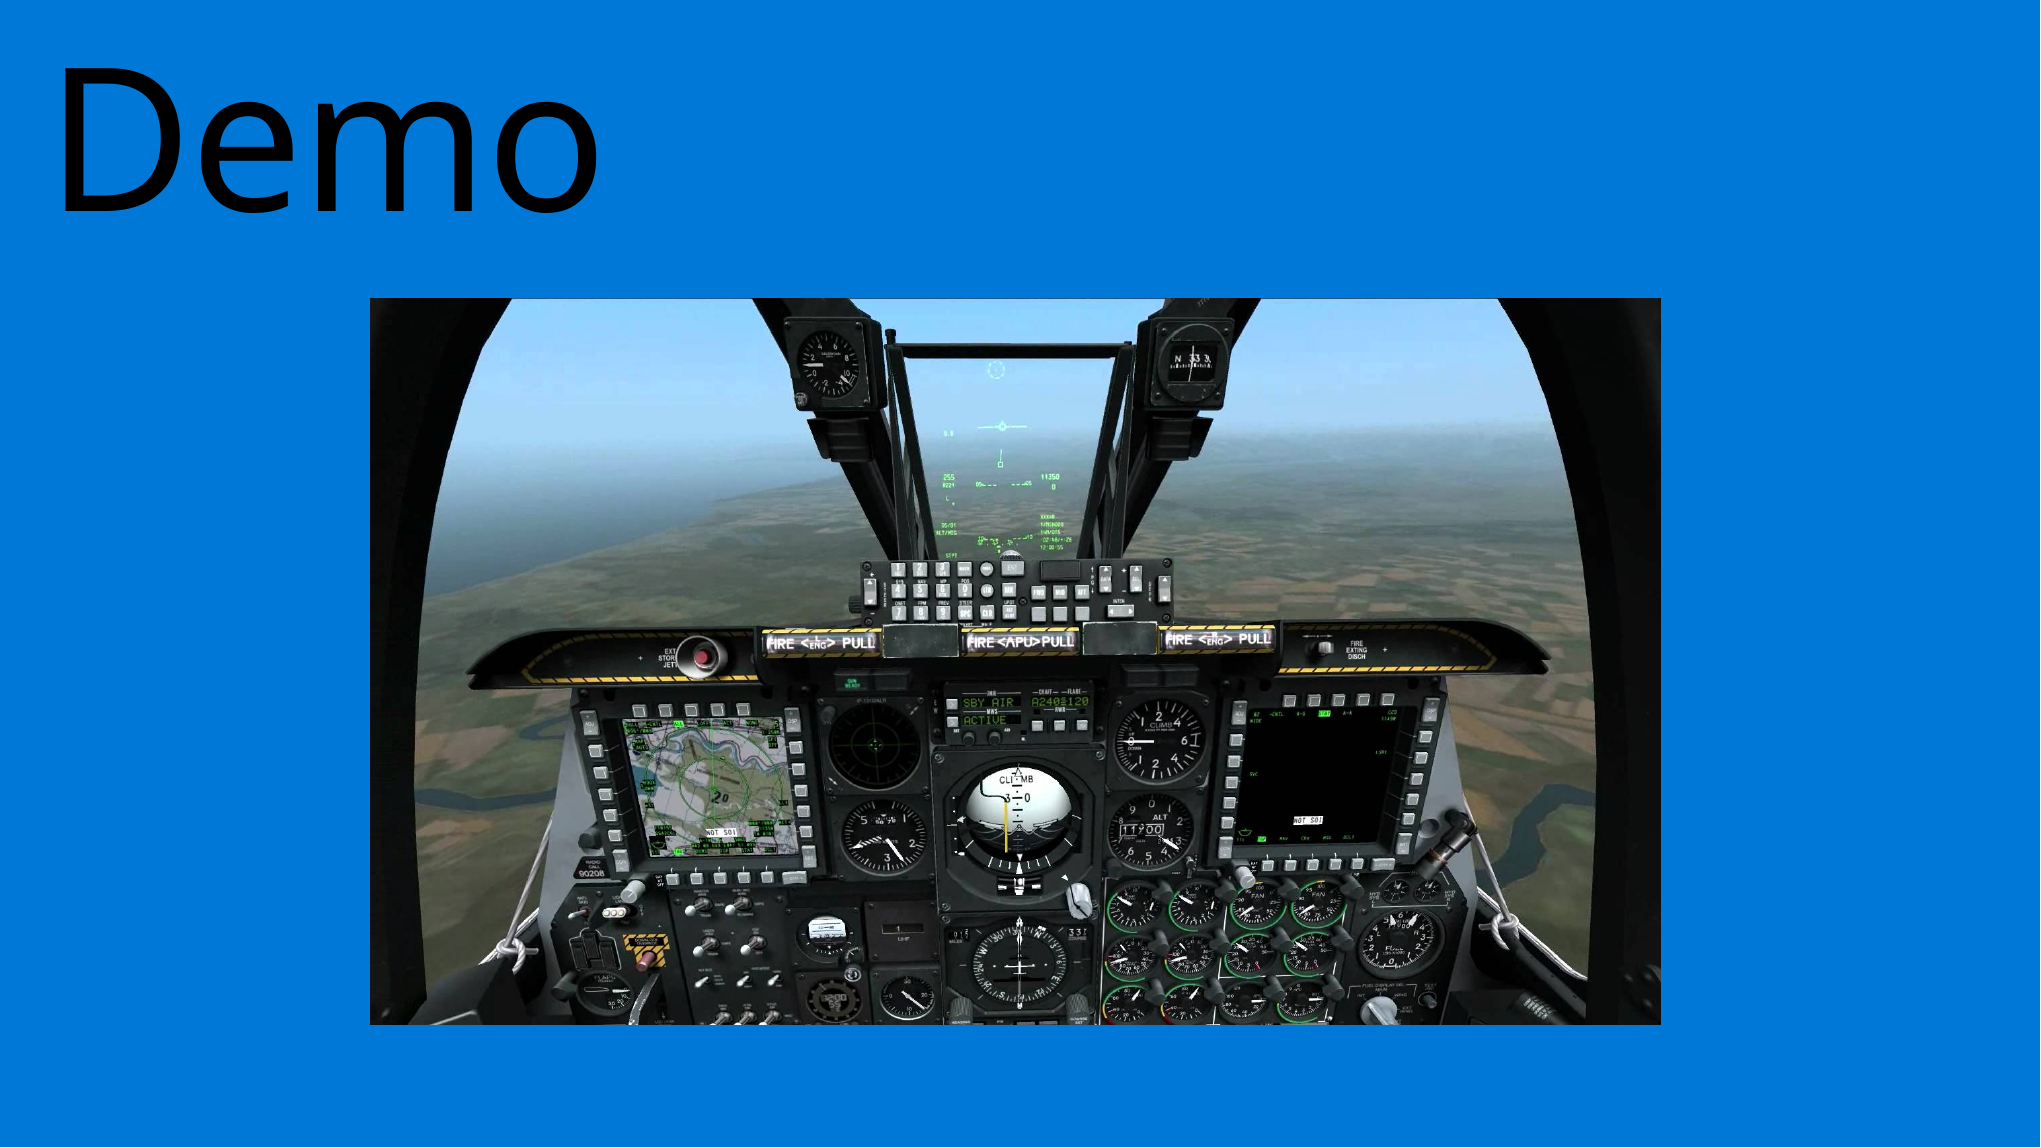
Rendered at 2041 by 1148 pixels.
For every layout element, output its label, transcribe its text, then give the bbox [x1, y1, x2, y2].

title Demo [22, 23, 1045, 218]
picture [369, 298, 1661, 1025]
